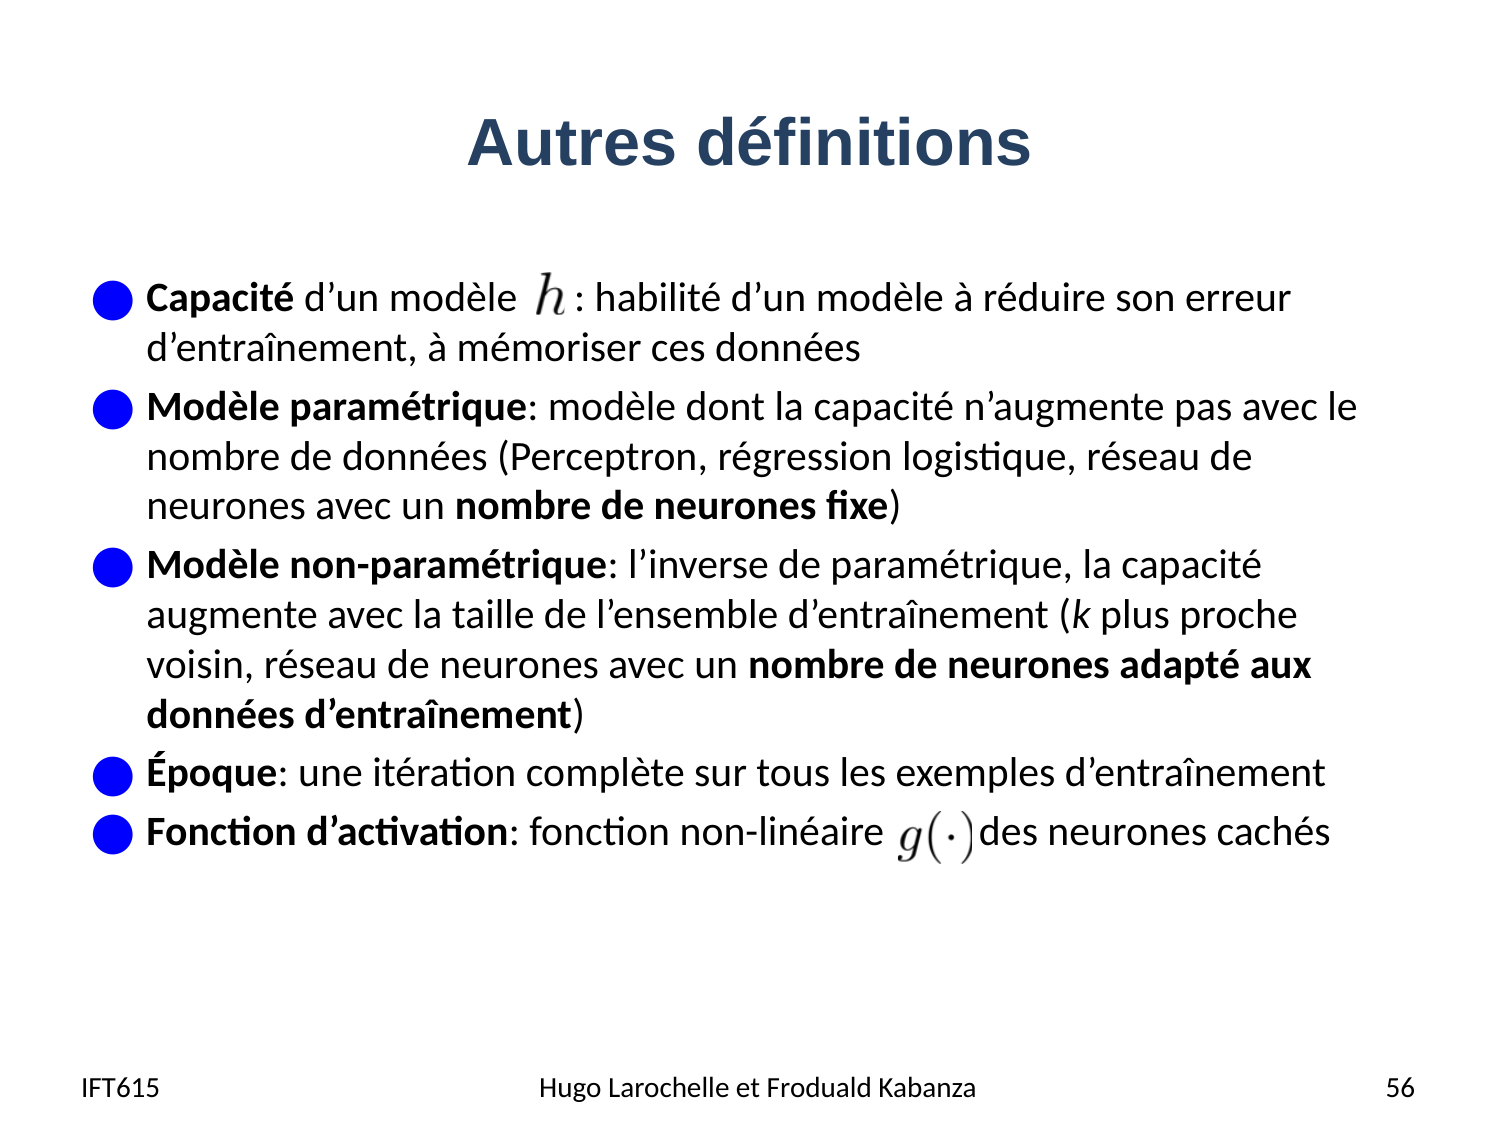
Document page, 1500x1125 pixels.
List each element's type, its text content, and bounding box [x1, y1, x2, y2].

footer Hugo Larochelle et Froduald Kabanza [520, 1056, 996, 1117]
title Autres définitions [75, 45, 1425, 233]
list Capacité d’un modèle : habilité d’un modèle à réduire son erreur d’entraînement, à mémoriser ces données Modèle paramétrique: modèle dont la capacité n’augmente pas avec le nombre de données (Perceptron, régression logistique, réseau de neurones avec un nombre de neurones fixe) Modèle non-paramétrique: l’inverse de paramétrique, la capacité augmente avec la taille de l’ensemble d’entraînement (k plus proche voisin, réseau de neurones avec un nombre de neurones adapté aux données d’entraînement) Époque: une itération complète sur tous les exemples d’entraînement Fonction d’activation: fonction non-linéaire des neurones cachés [75, 262, 1425, 1005]
slide_number IFT615 [66, 1056, 356, 1117]
slide_number 56 [1080, 1056, 1431, 1117]
picture [897, 810, 973, 865]
picture [535, 271, 565, 315]
